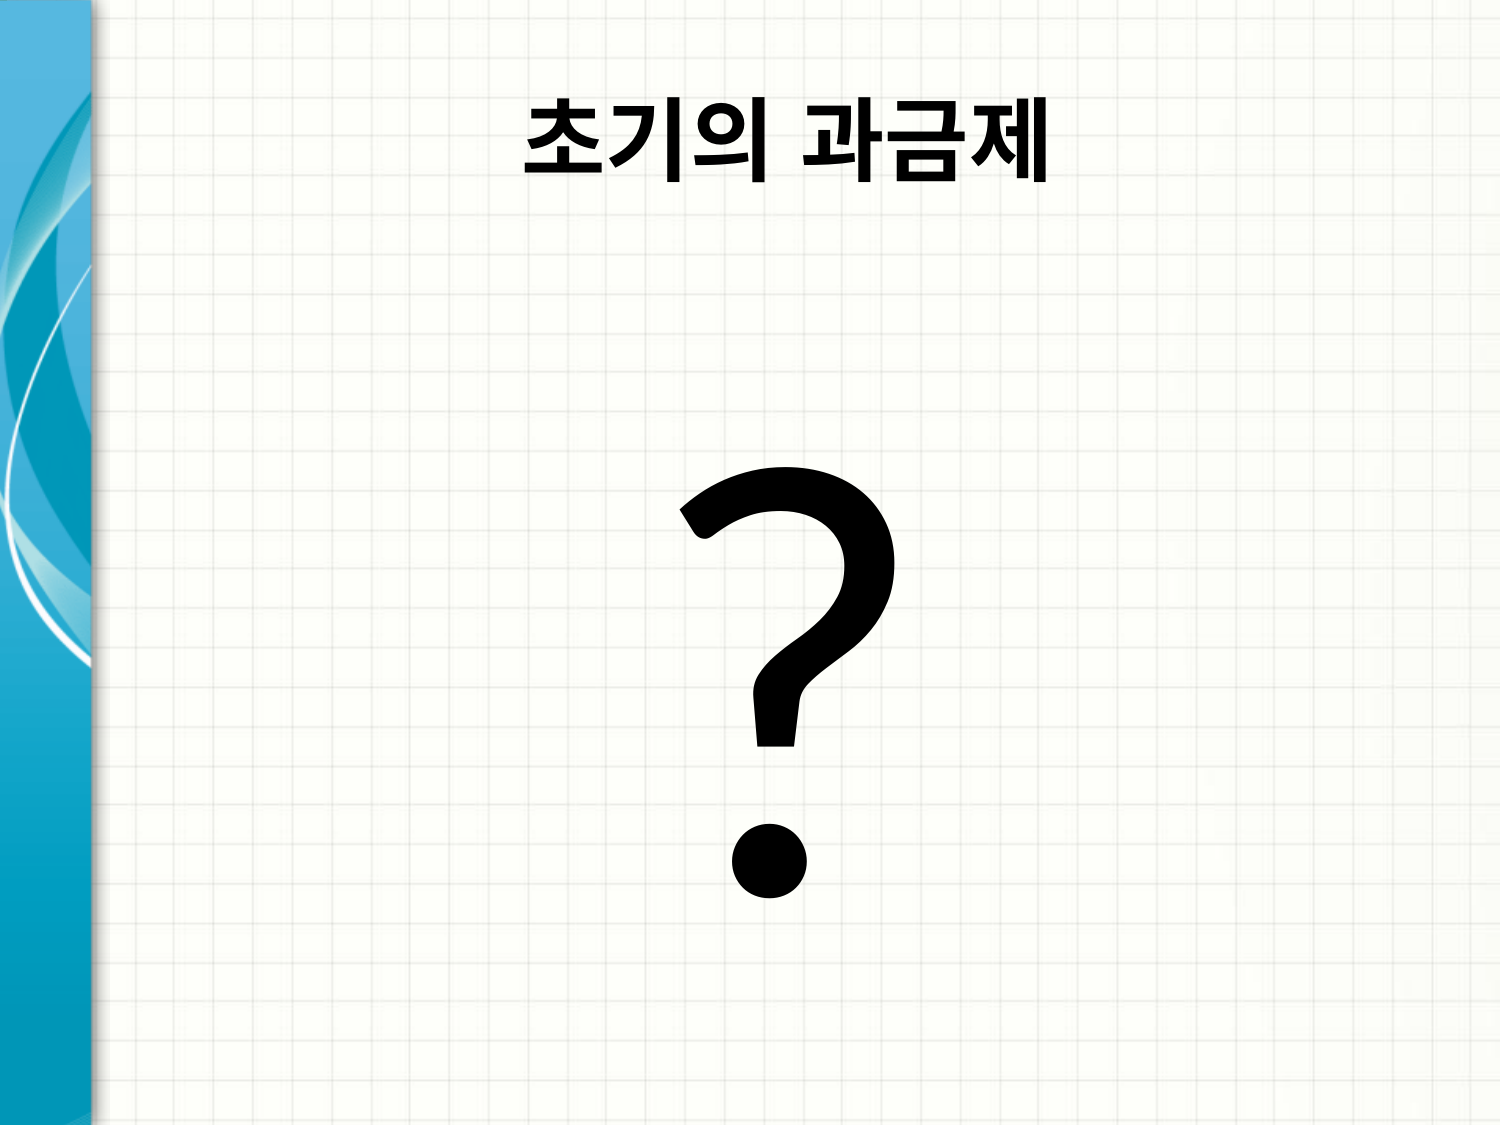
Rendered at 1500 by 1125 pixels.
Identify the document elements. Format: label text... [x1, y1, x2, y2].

list ? [125, 261, 1450, 967]
picture [0, 0, 1500, 1125]
title 초기의 과금제 [125, 44, 1450, 232]
